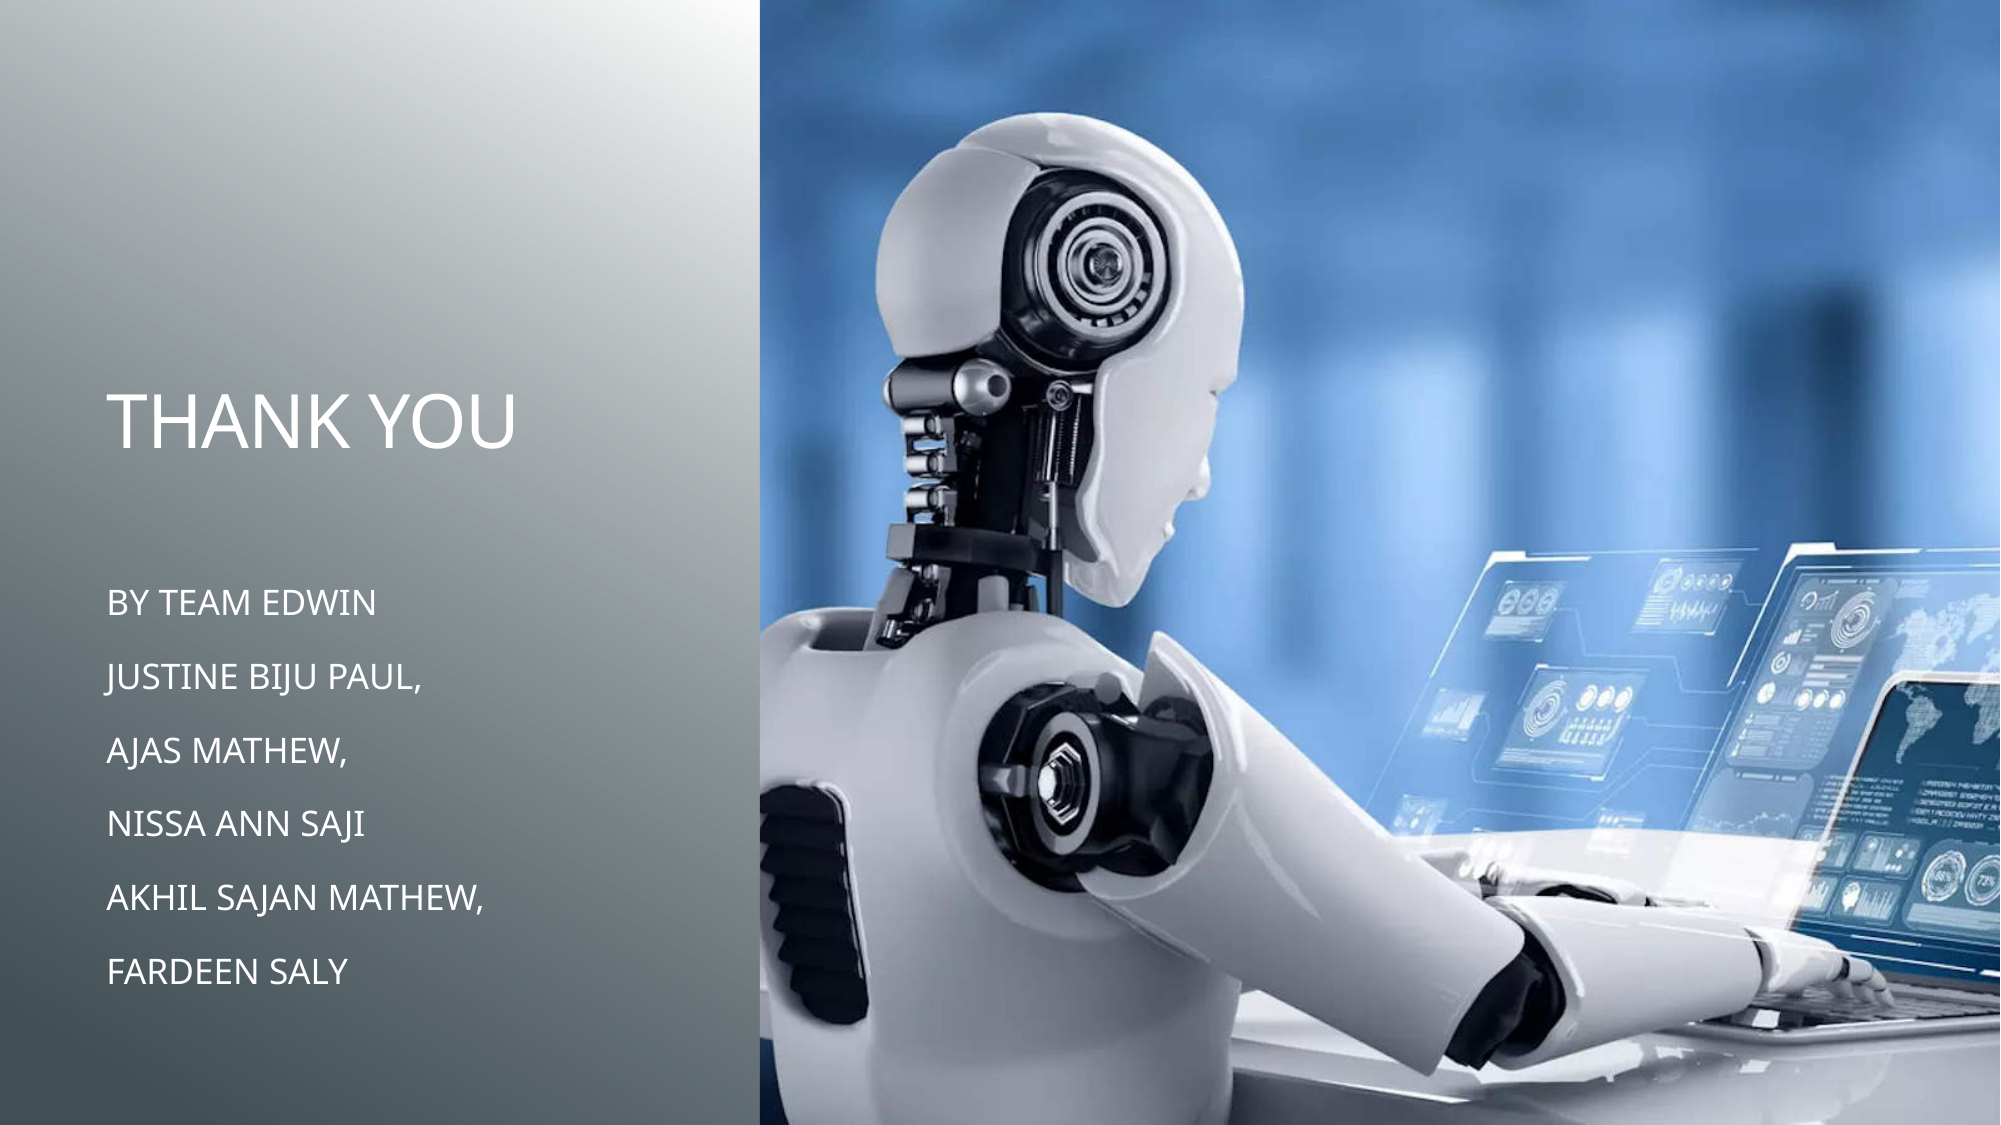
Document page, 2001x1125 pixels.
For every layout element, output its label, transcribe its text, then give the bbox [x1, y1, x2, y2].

text_box [0, 0, 758, 1125]
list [759, 0, 2000, 1125]
list BY TEAM EDWIN JUSTINE BIJU PAUL, AJAS MATHEW, NISSA ANN SAJI AKHIL SAJAN MATHEW, FARDEEN SALY [91, 499, 669, 1002]
title THANK YOU [91, 128, 669, 473]
